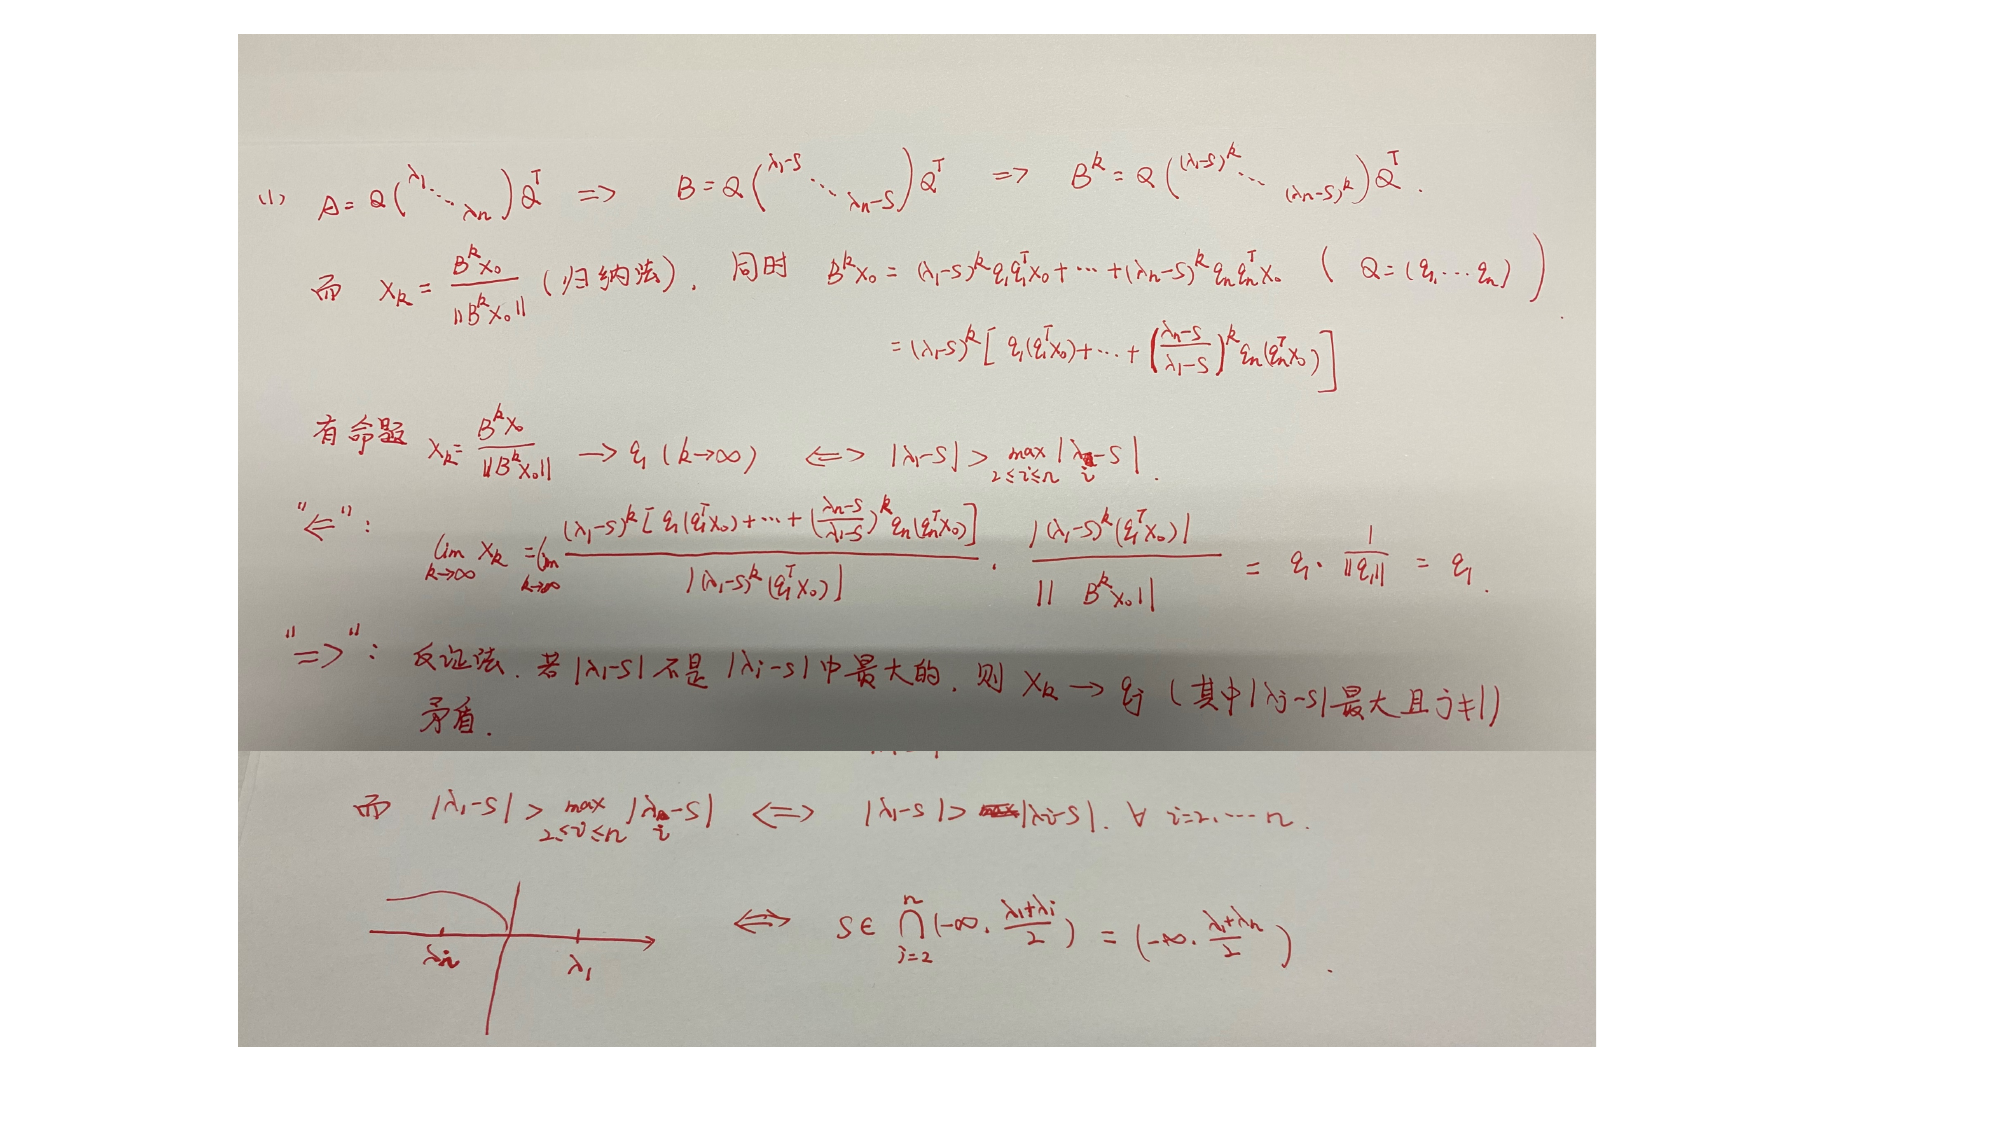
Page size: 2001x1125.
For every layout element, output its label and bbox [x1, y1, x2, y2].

picture [238, 751, 1597, 1047]
list [238, 34, 1597, 751]
